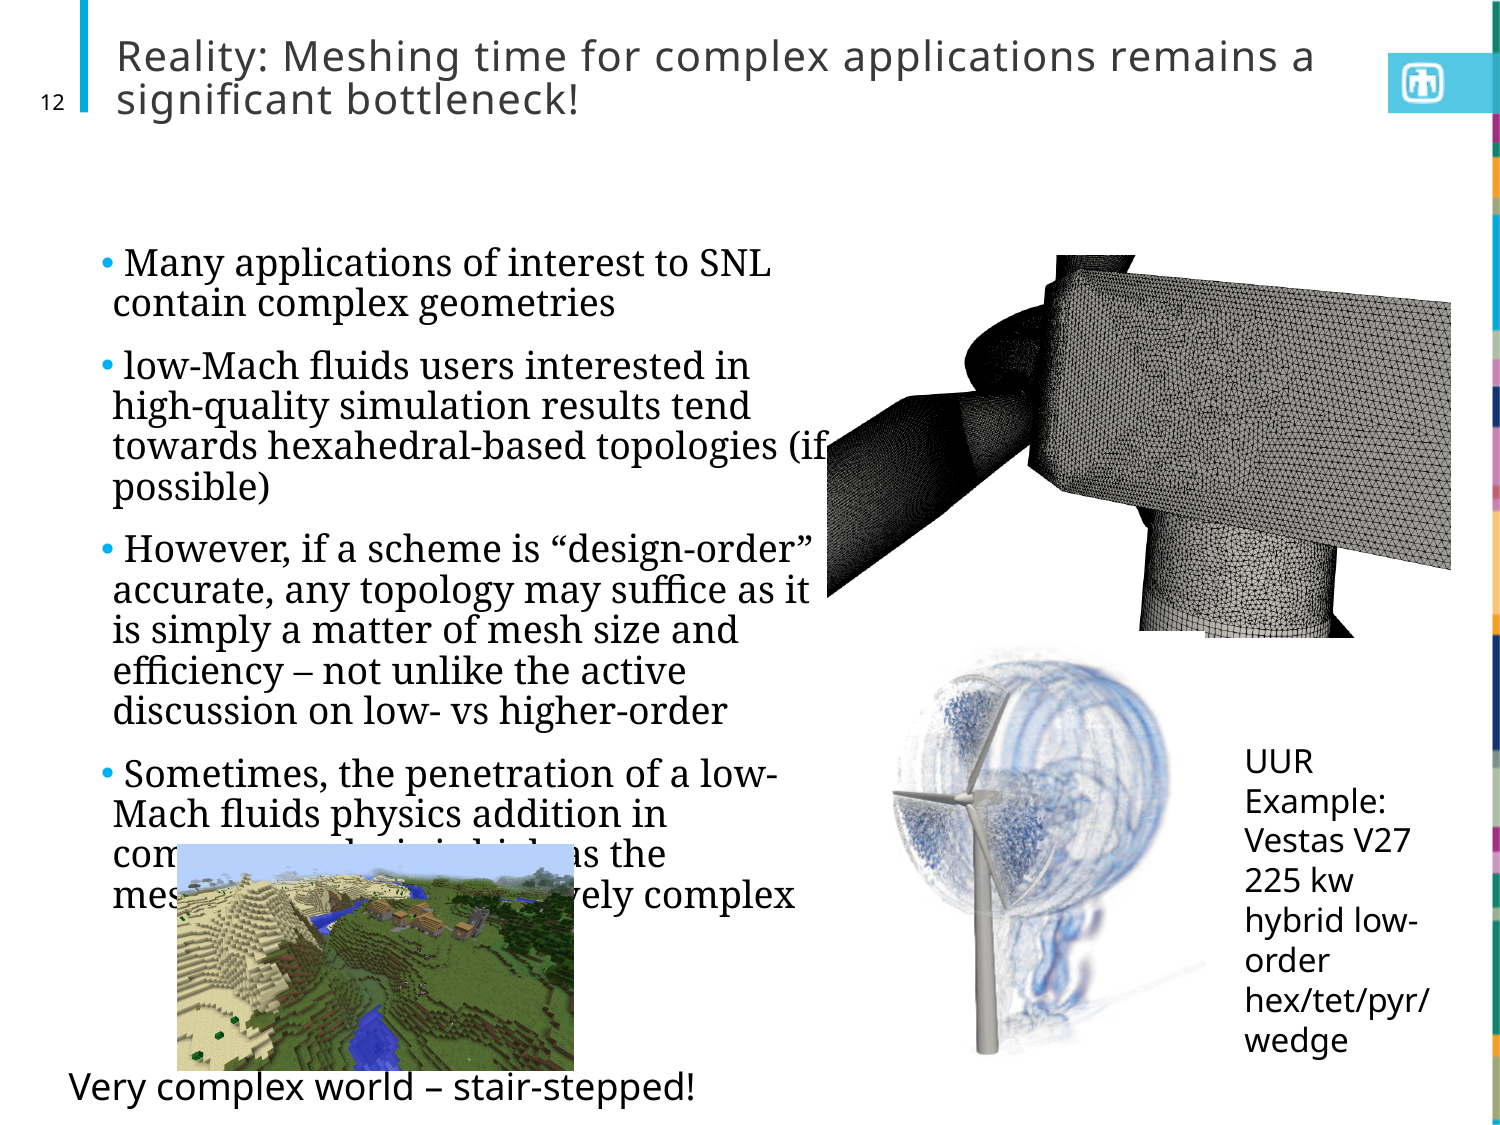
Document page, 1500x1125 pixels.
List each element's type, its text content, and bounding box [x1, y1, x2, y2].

picture [827, 254, 1452, 1077]
slide_number 12 [7, 73, 80, 133]
picture [176, 844, 574, 1072]
text_box Many applications of interest to SNL contain complex geometries low-Mach fluids users interested in high-quality simulation results tend towards hexahedral-based topologies (if possible) However, if a scheme is “design-order” accurate, any topology may suffice as it is simply a matter of mesh size and efficiency – not unlike the active discussion on low- vs higher-order Sometimes, the penetration of a low-Mach fluids physics addition in common analysis is high as the meshing can be prohibitively complex [101, 236, 828, 965]
picture [1401, 62, 1445, 104]
picture [1493, 1, 1500, 215]
picture [1493, 330, 1499, 1120]
text_box UUR Example: Vestas V27 225 kw hybrid low-order hex/tet/pyr/wedge [1229, 732, 1448, 1067]
title Reality: Meshing time for complex applications remains a significant bottleneck! [101, 36, 1339, 131]
text_box Very complex world – stair-stepped! [54, 1055, 781, 1116]
